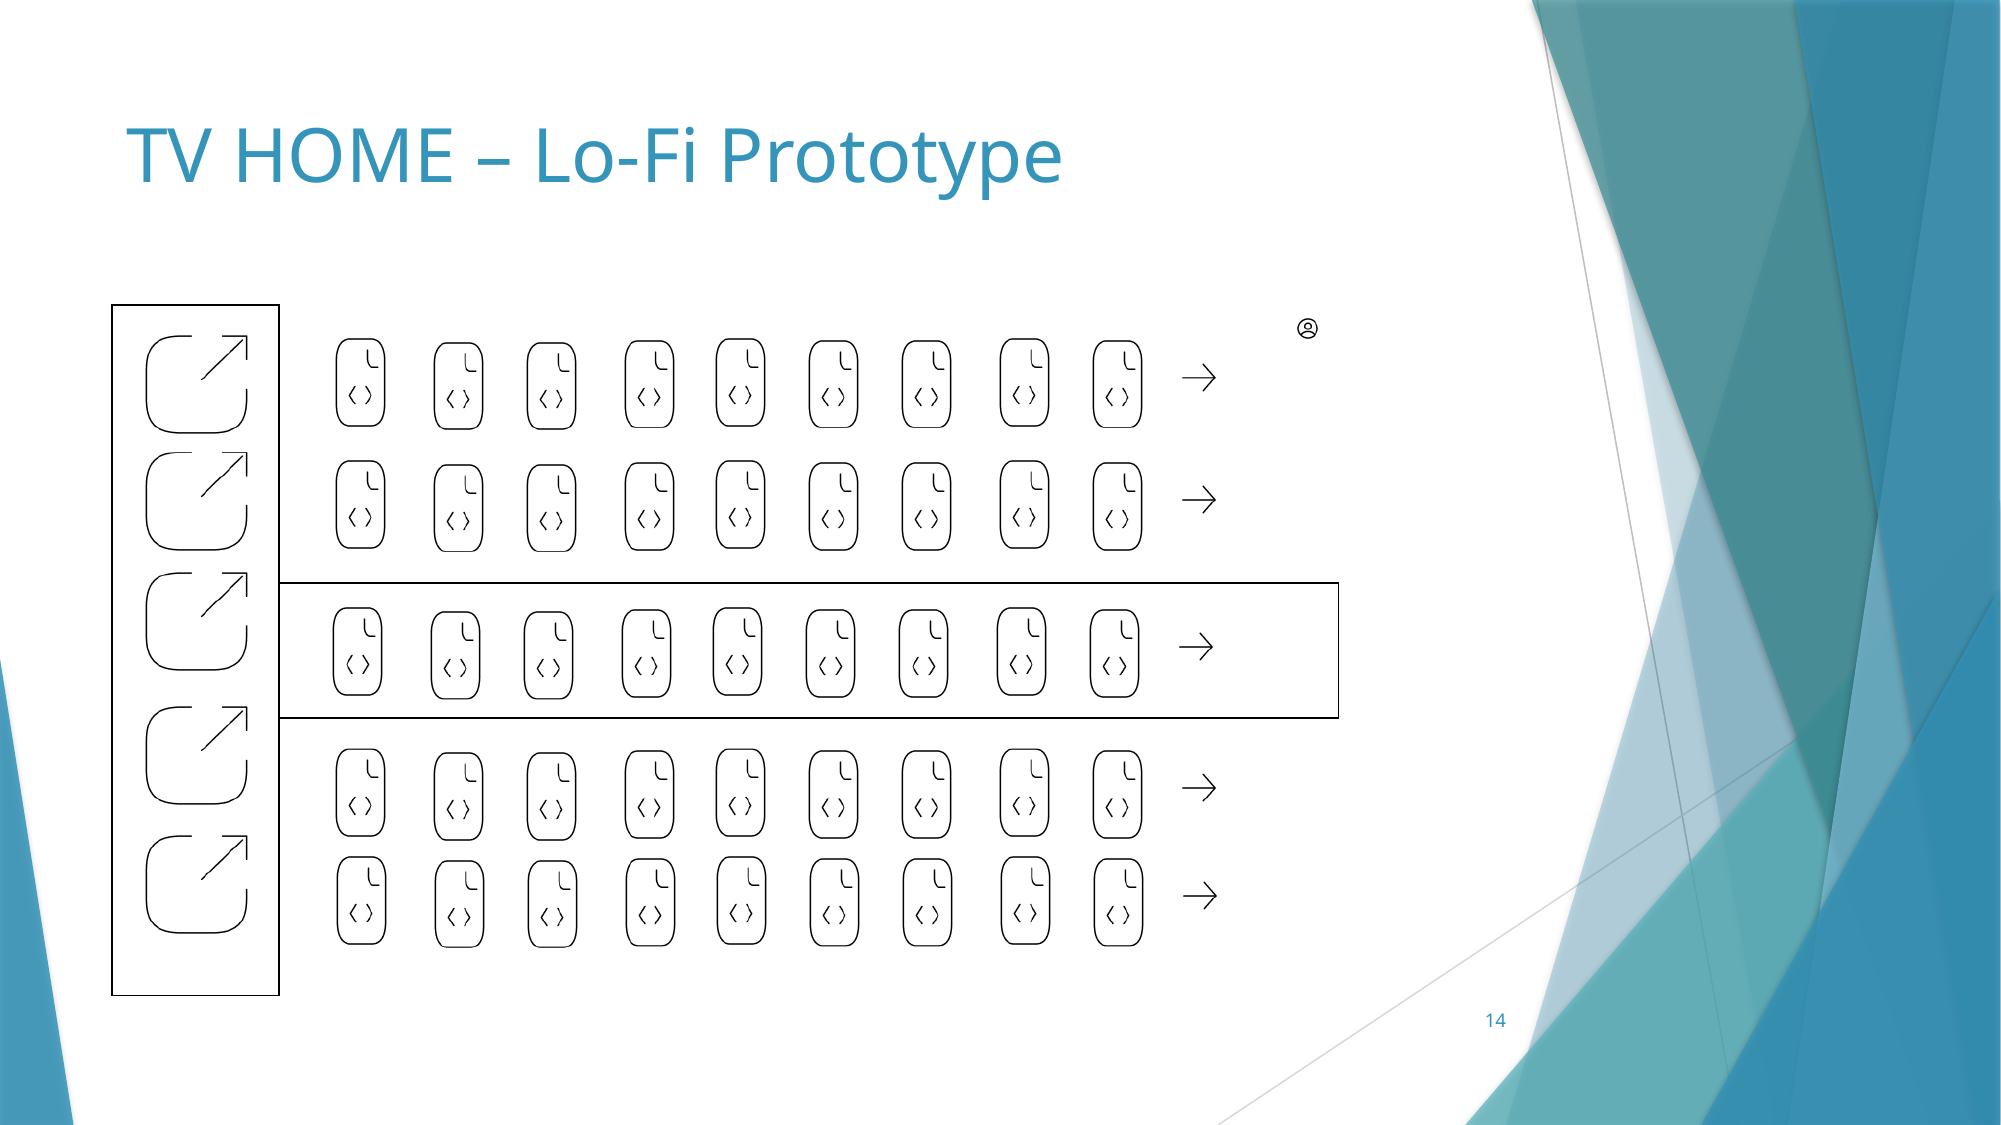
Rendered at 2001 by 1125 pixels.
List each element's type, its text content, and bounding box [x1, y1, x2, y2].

title TV HOME – Lo-Fi Prototype [111, 99, 1522, 317]
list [110, 303, 1340, 996]
slide_number 14 [1409, 991, 1522, 1051]
